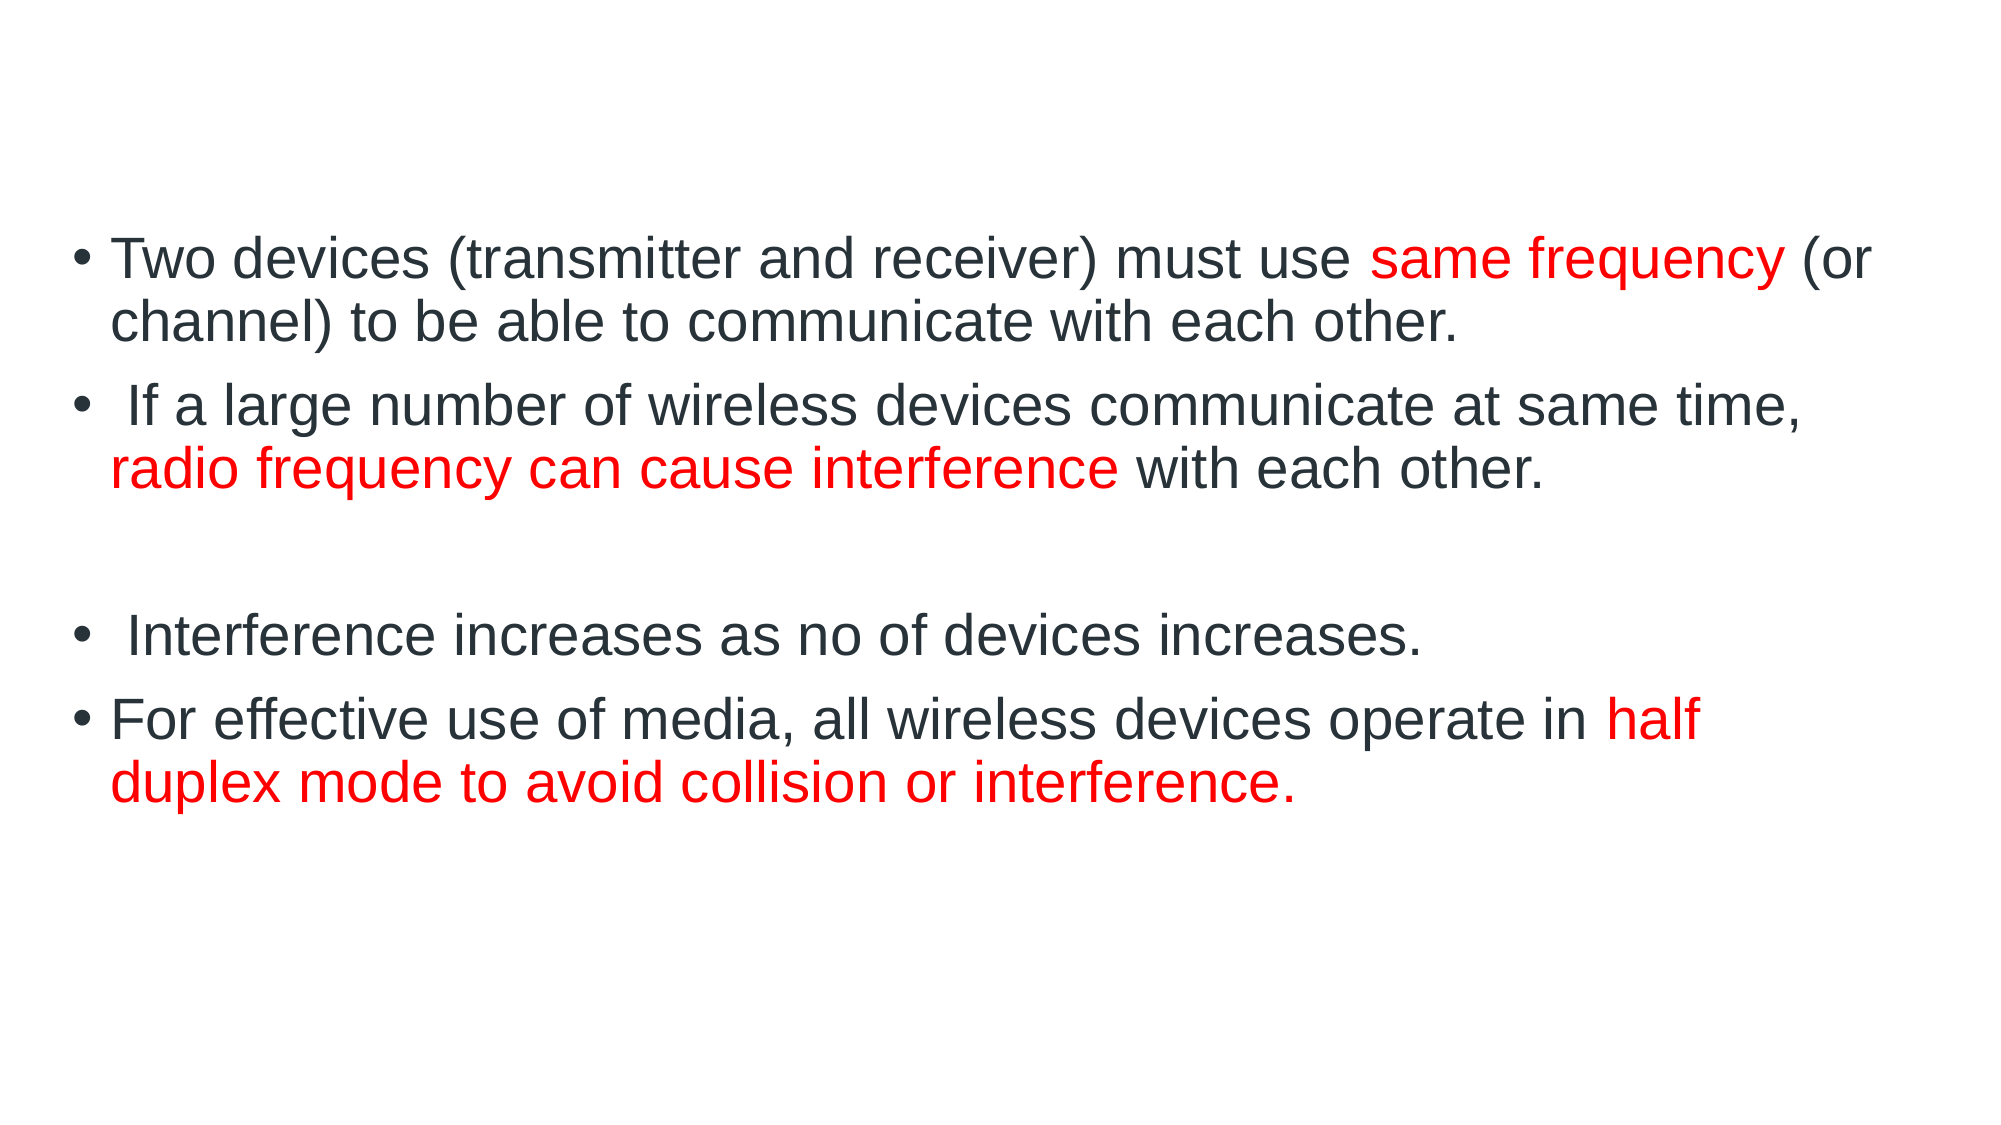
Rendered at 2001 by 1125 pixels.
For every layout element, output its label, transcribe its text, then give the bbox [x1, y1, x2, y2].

list Two devices (transmitter and receiver) must use same frequency (or channel) to be able to communicate with each other. If a large number of wireless devices communicate at same time, radio frequency can cause interference with each other. Interference increases as no of devices increases. For effective use of media, all wireless devices operate in half duplex mode to avoid collision or interference. [57, 221, 1897, 1039]
